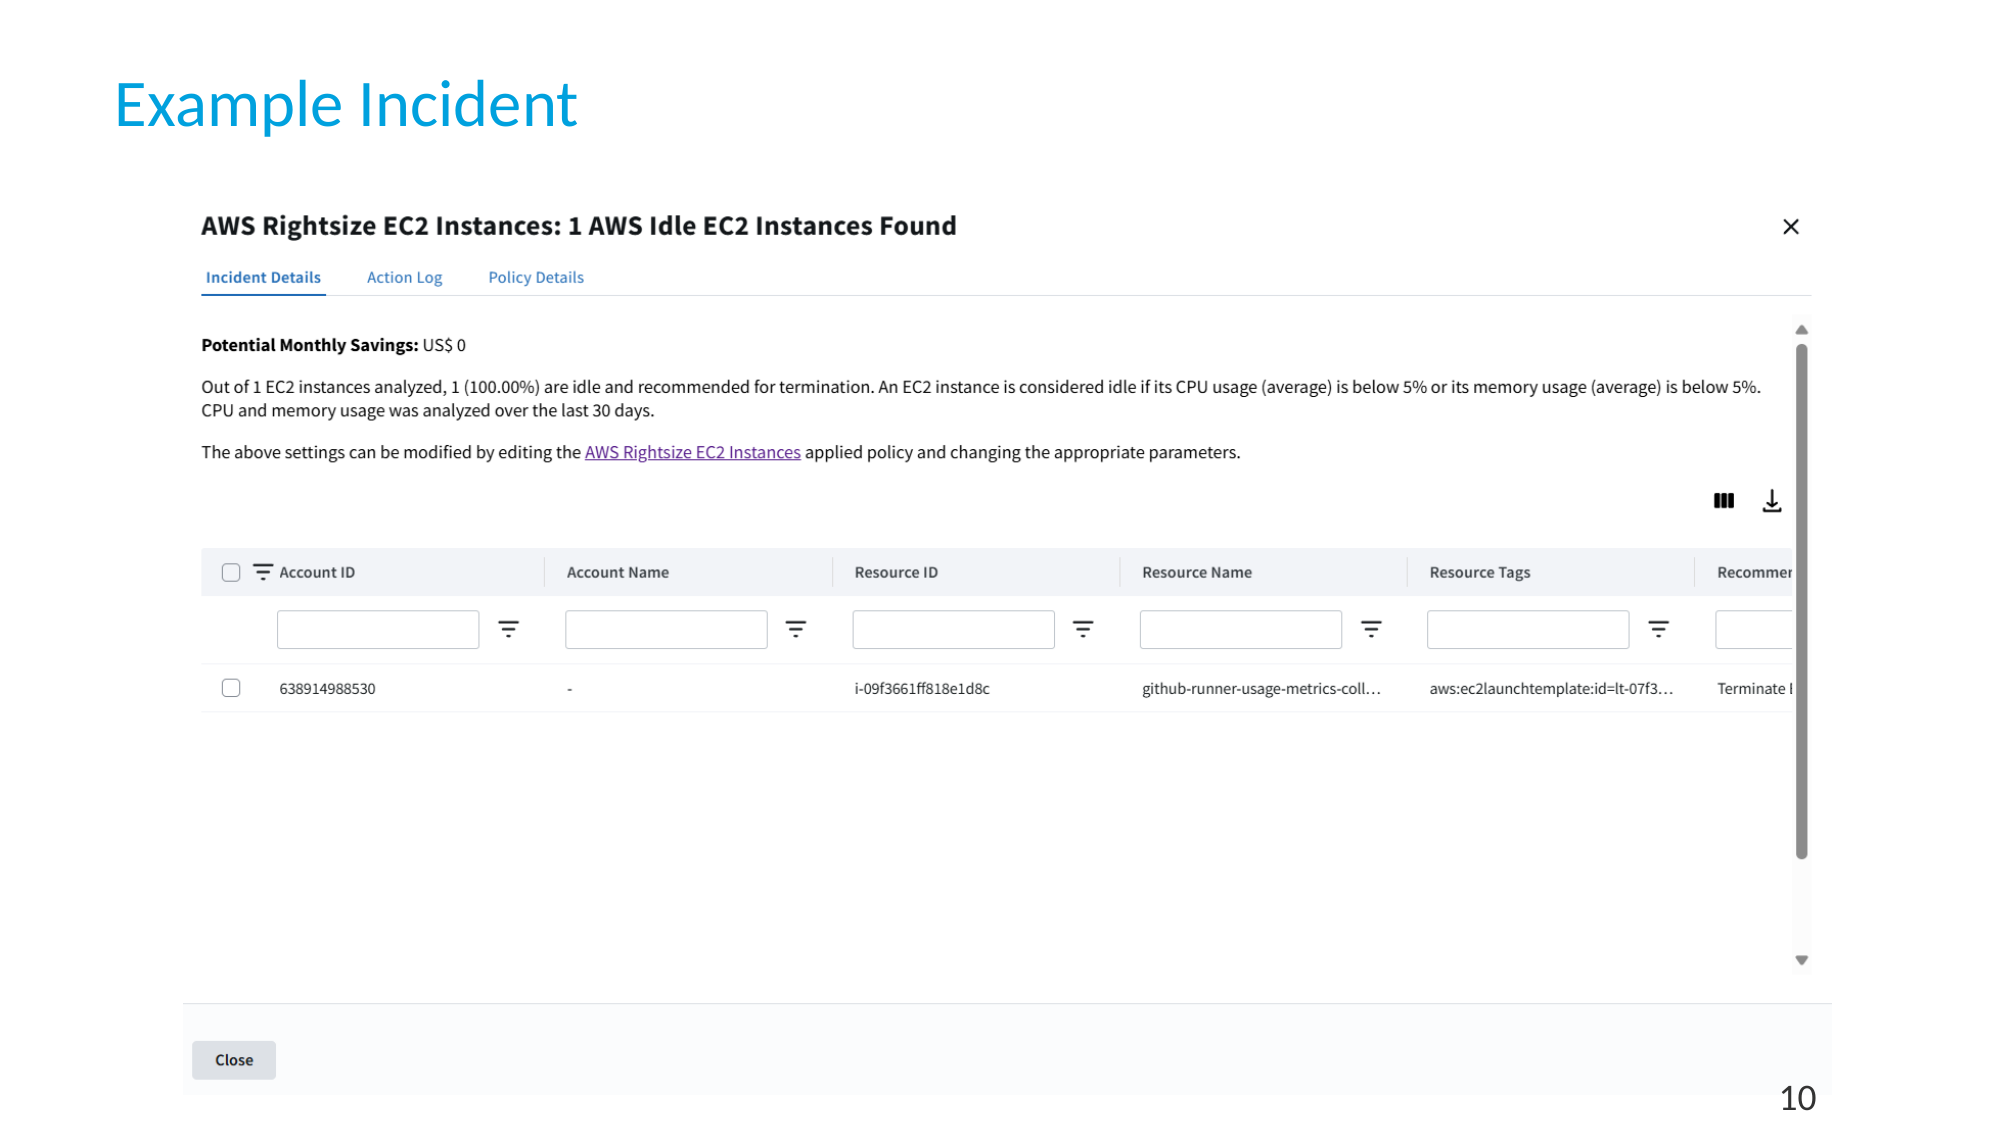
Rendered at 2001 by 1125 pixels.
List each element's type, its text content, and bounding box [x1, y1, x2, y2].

title Example Incident [99, 61, 1900, 227]
picture [182, 196, 1832, 1095]
slide_number 10 [1763, 1065, 1900, 1125]
